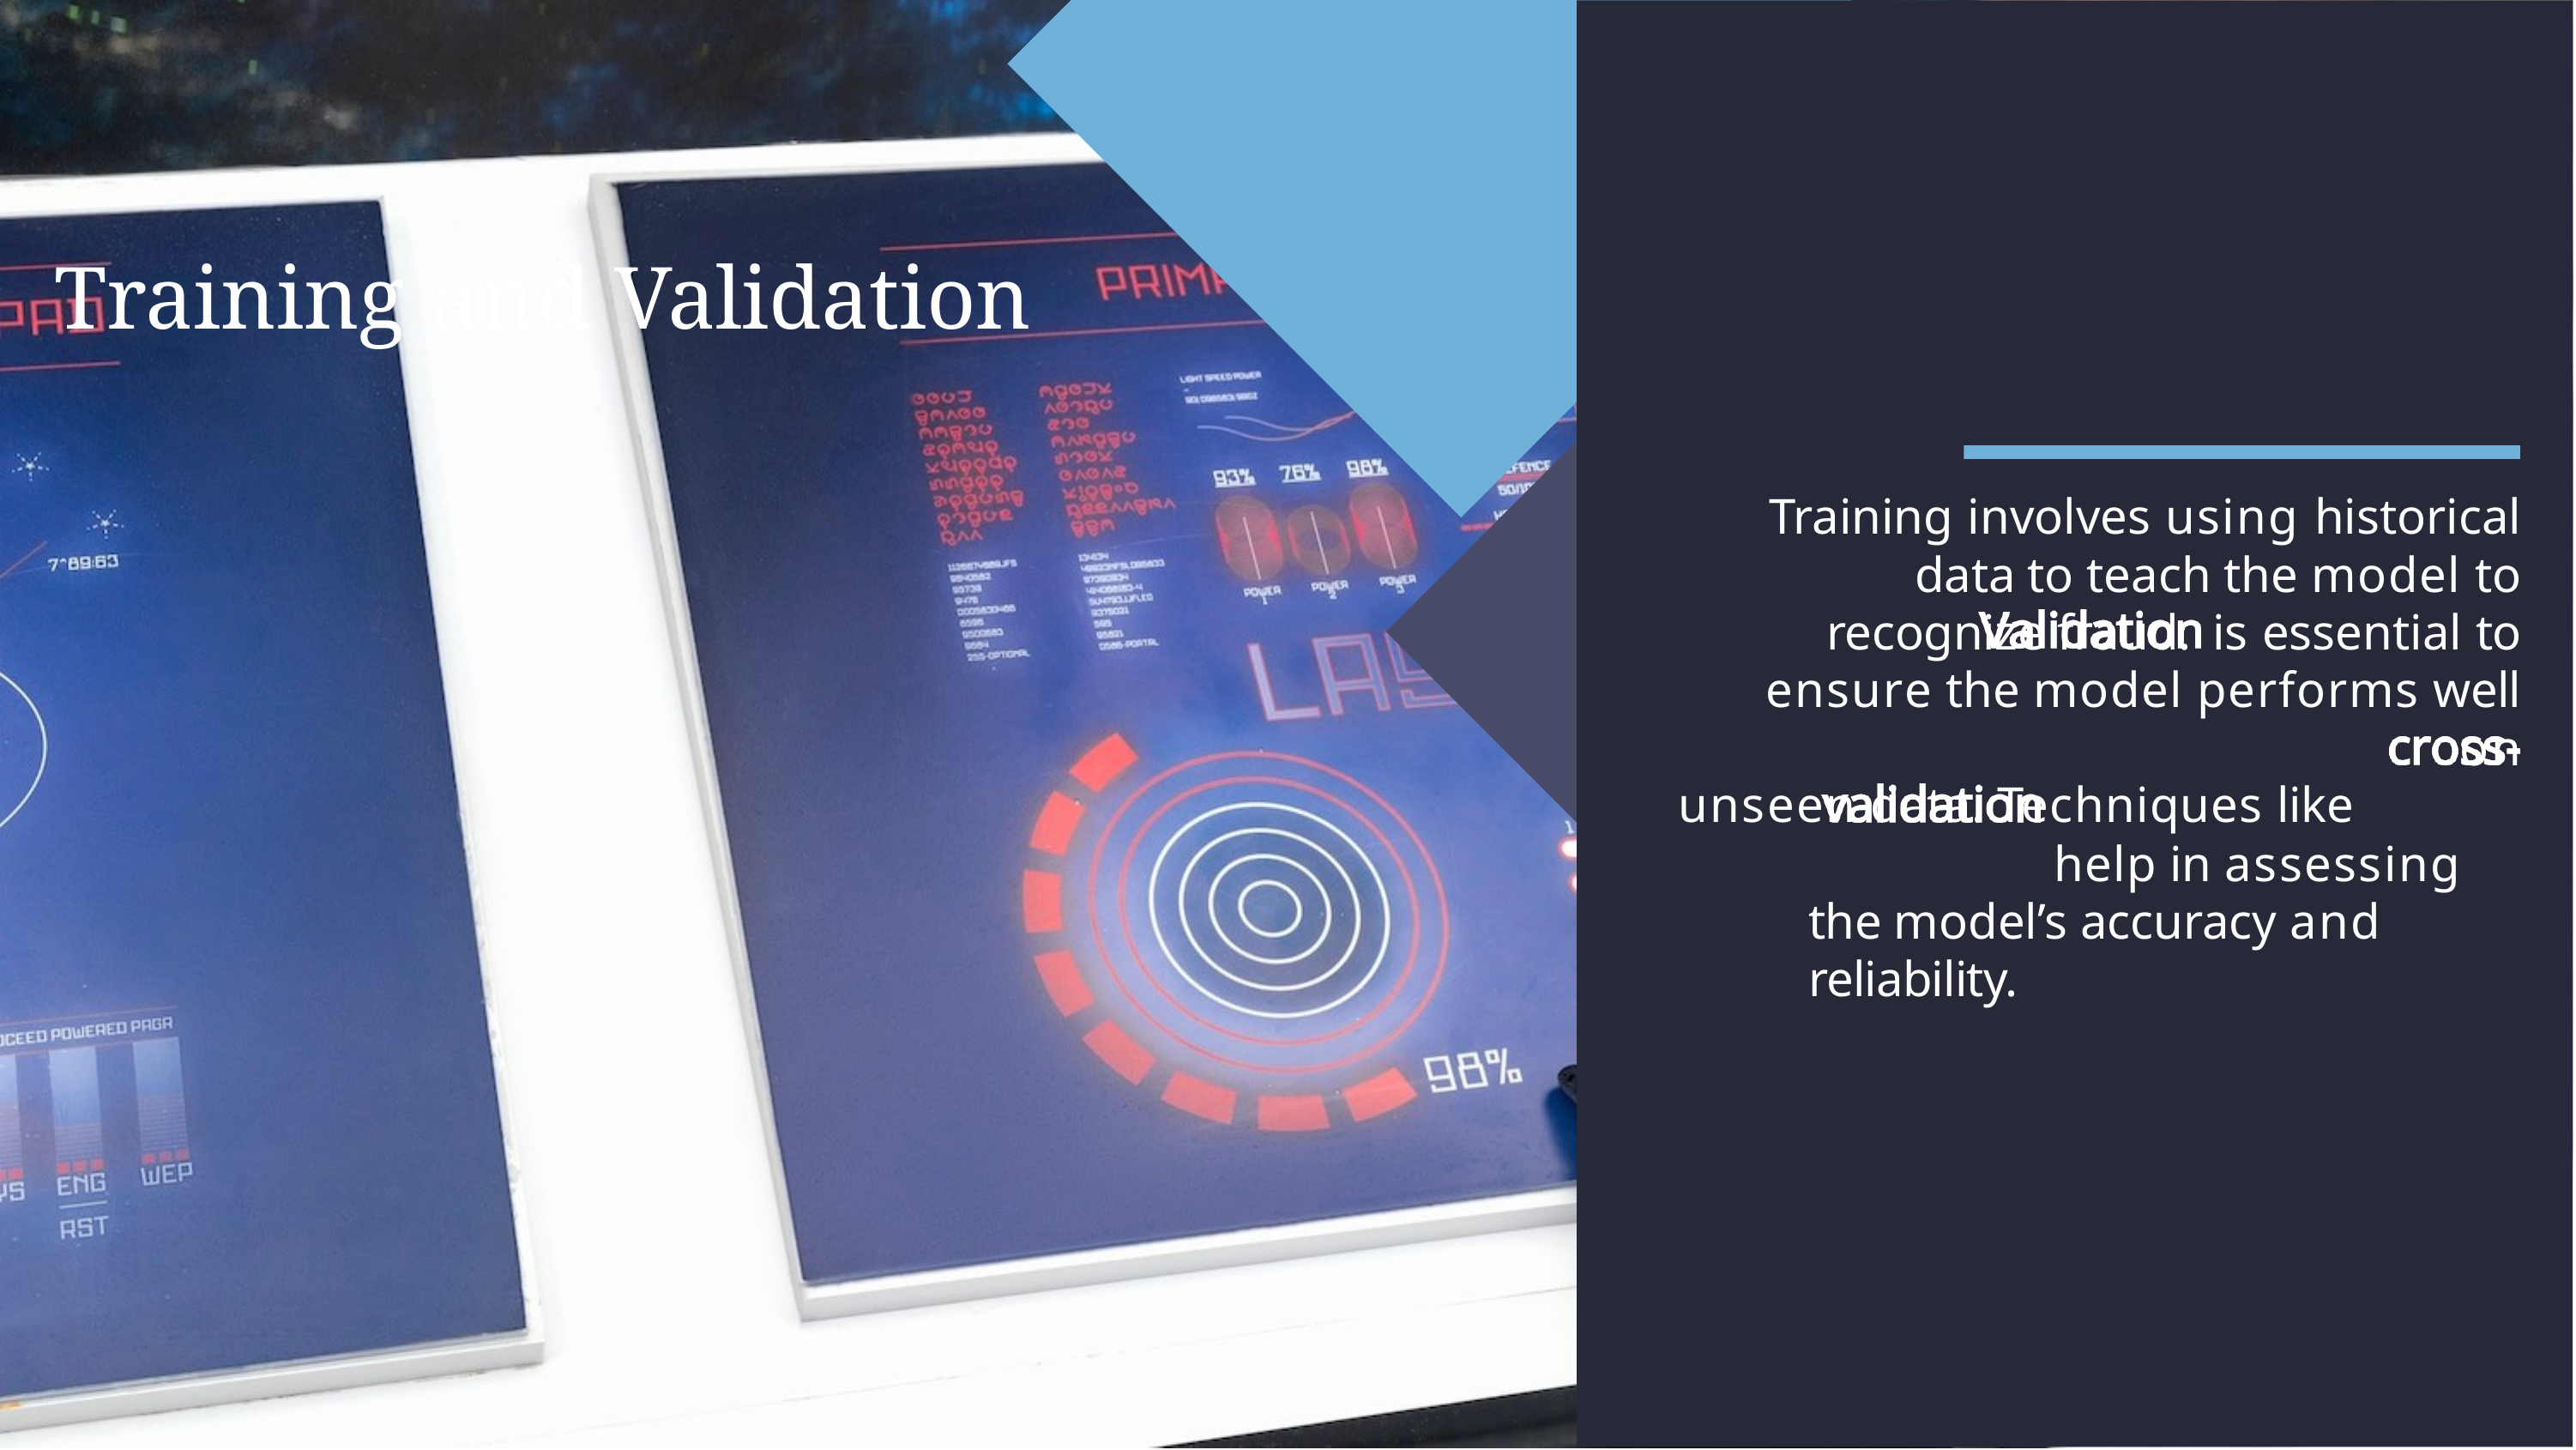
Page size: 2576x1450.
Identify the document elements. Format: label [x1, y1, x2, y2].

text_box [0, 0, 2573, 1448]
text_box [1821, 608, 2521, 824]
